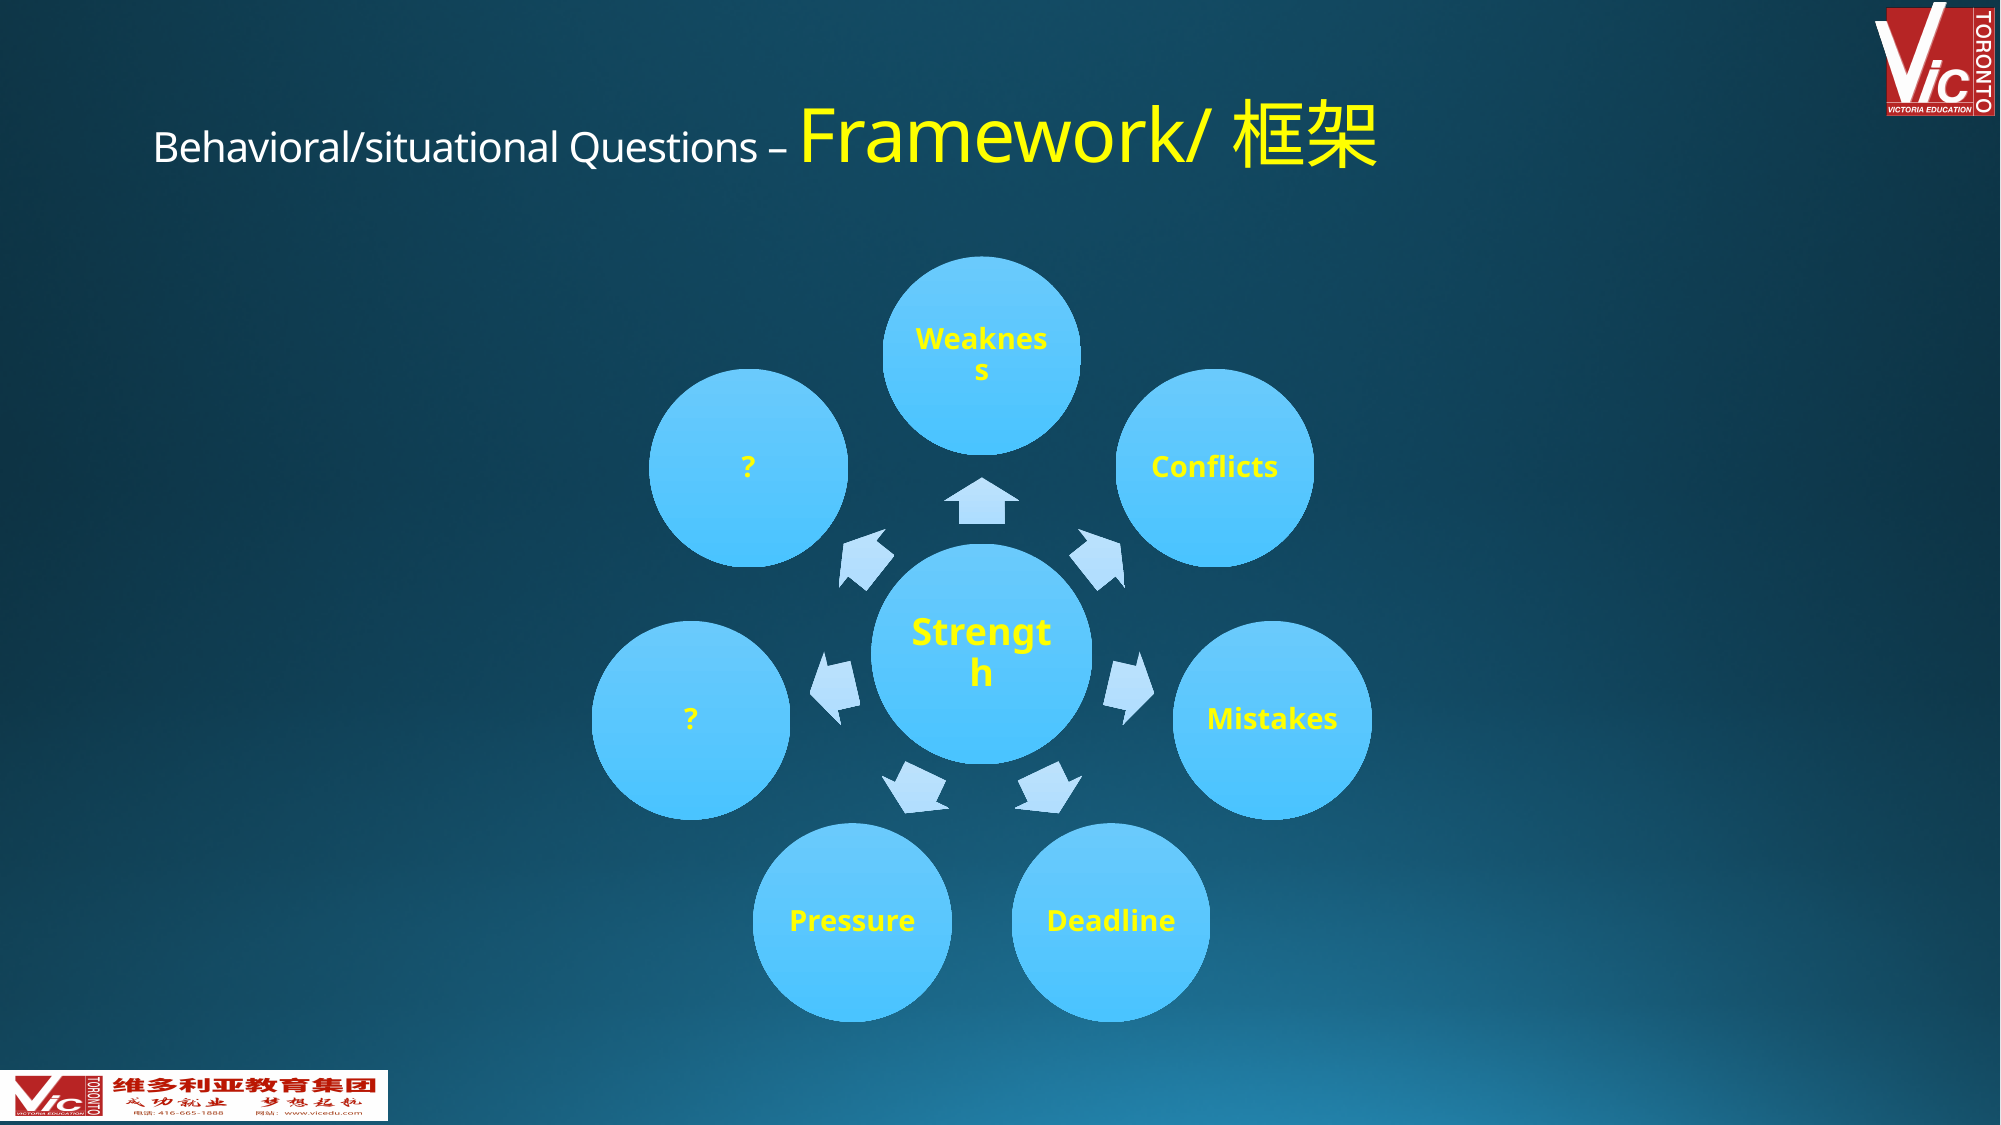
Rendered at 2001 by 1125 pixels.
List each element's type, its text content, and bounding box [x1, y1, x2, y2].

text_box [304, 255, 1660, 1023]
text_box Behavioral/situational Questions – Framework/框架 [137, 59, 1863, 216]
picture [0, 0, 2001, 1125]
